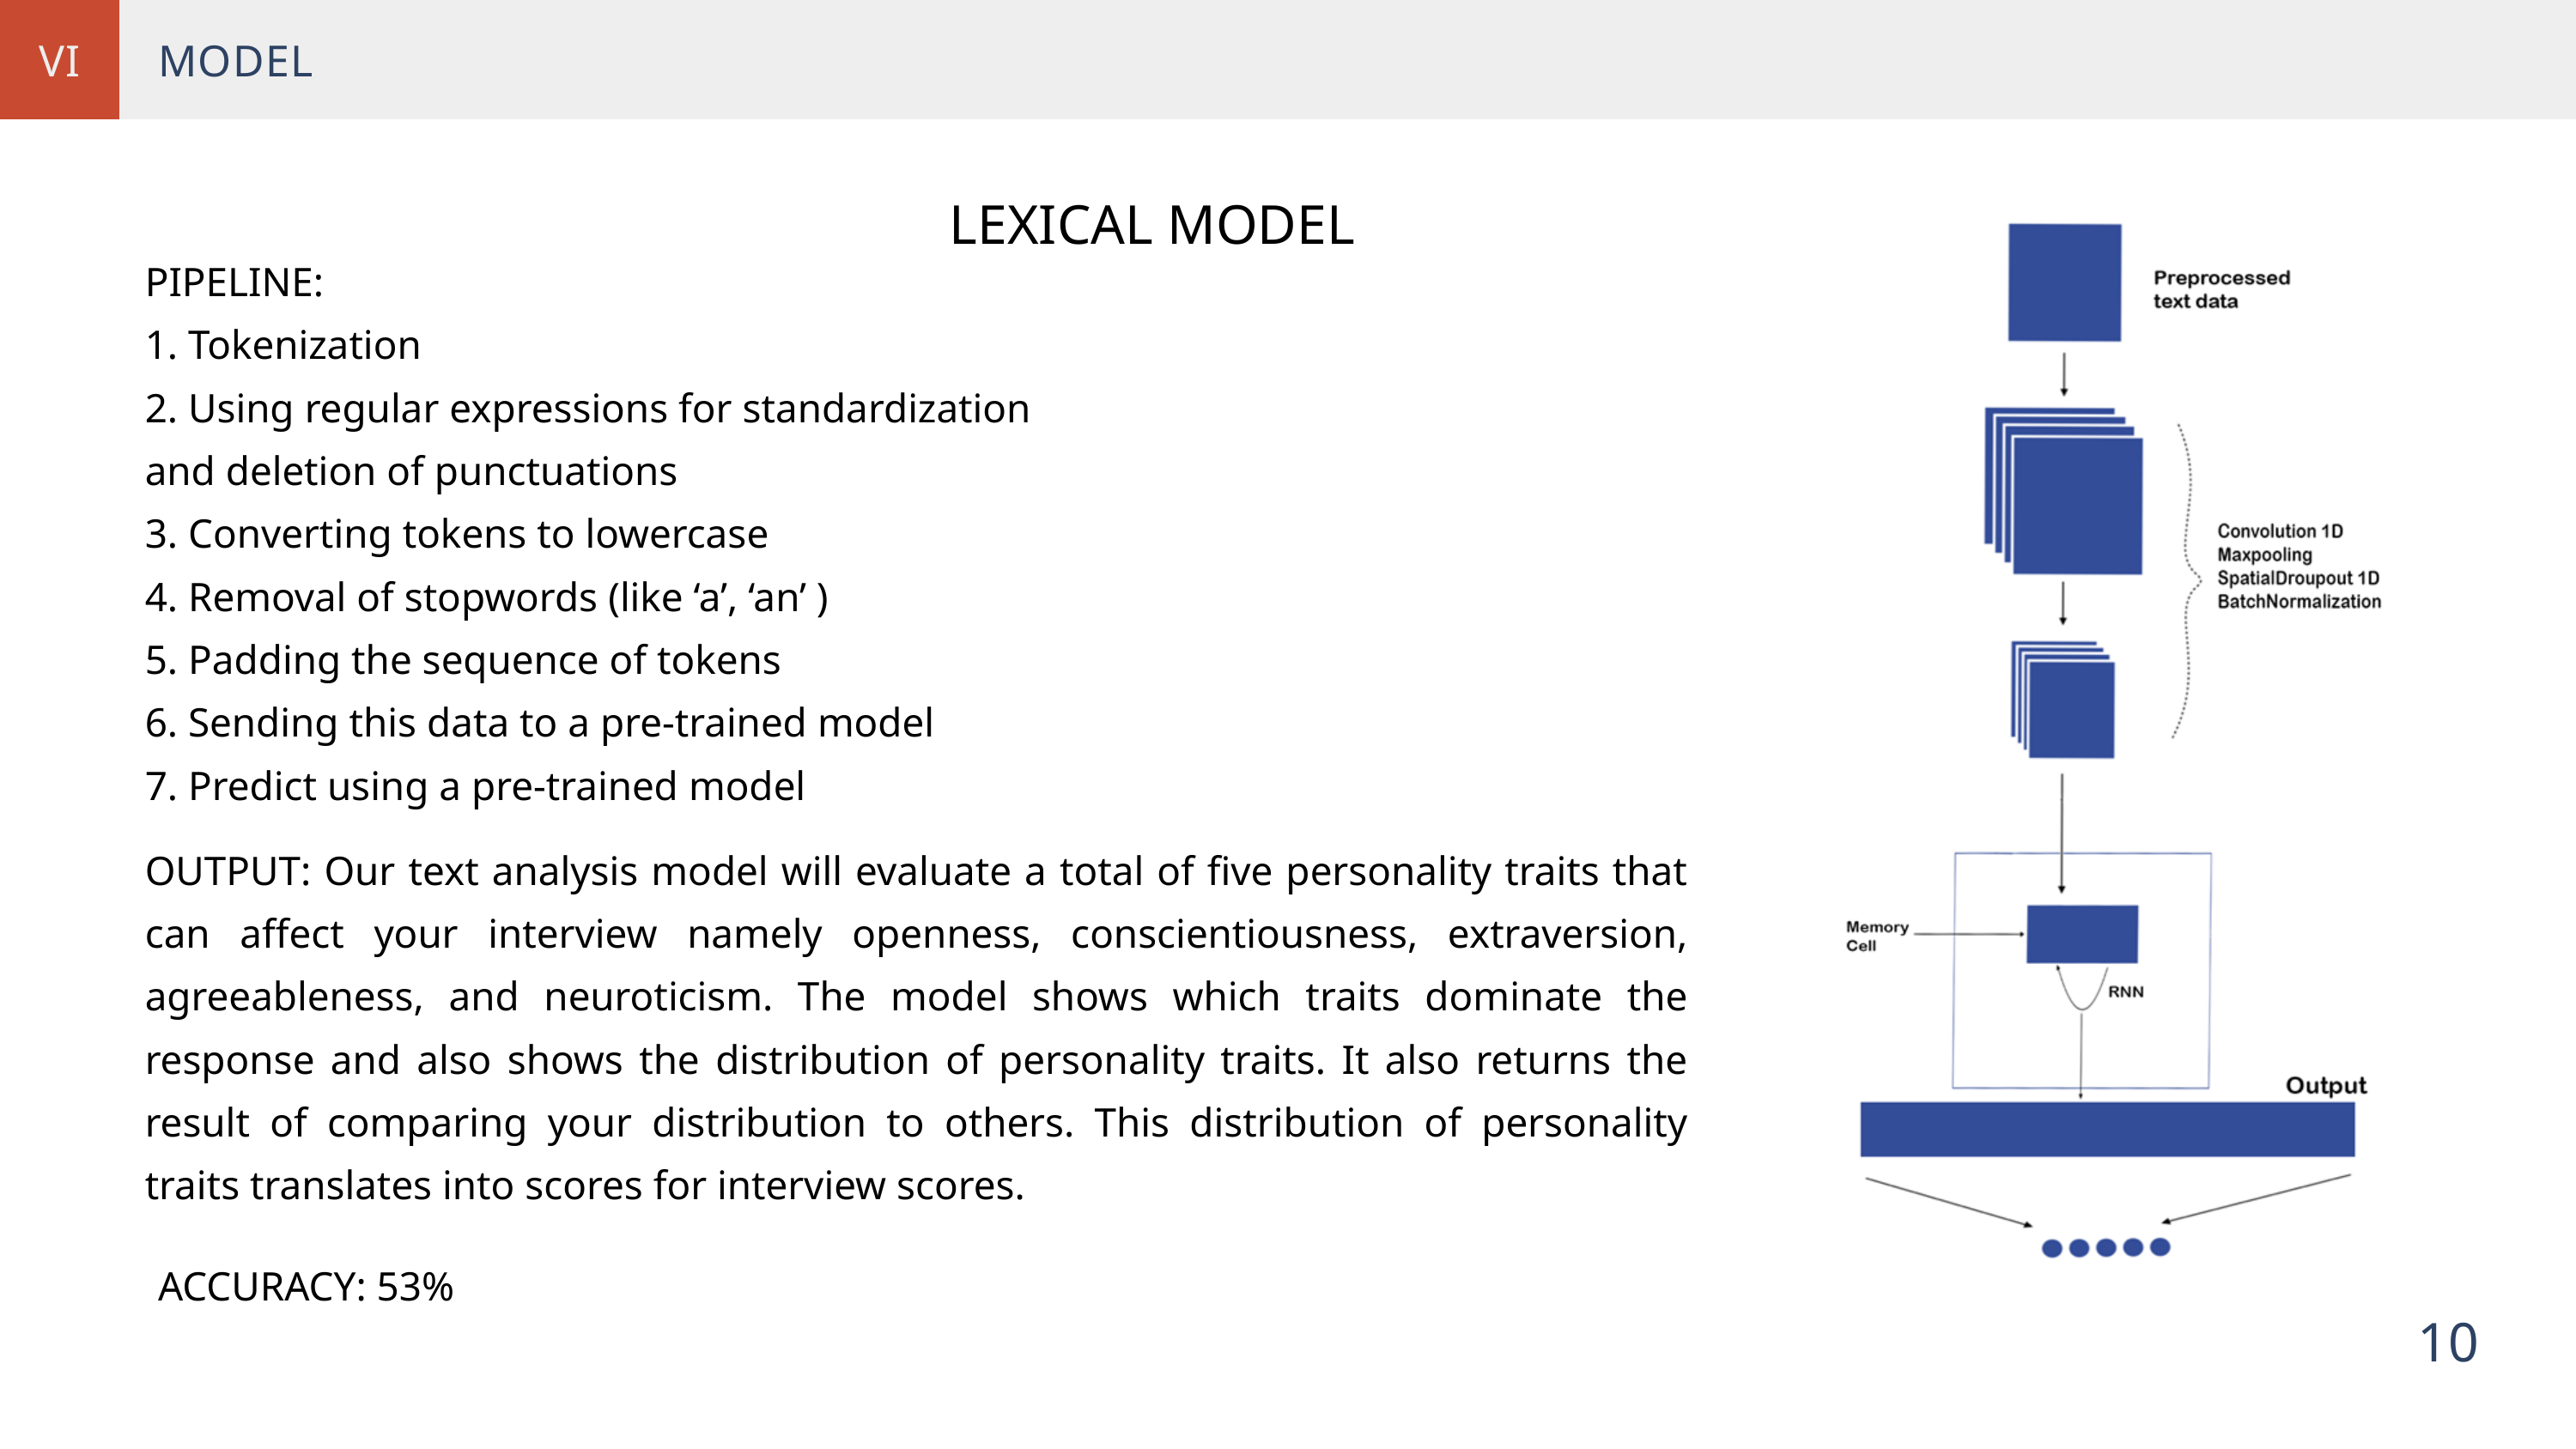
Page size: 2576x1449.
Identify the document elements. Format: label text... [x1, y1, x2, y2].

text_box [120, 0, 2576, 120]
text_box LEXICAL MODEL [944, 169, 1361, 255]
picture [1793, 160, 2480, 1427]
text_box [0, 0, 120, 120]
text_box OUTPUT: Our text analysis model will evaluate a total of five personality traits that can affect your interview namely openness, conscientiousness, extraversion, agreeableness, and neuroticism. The model shows which traits dominate the response and also shows the distribution of personality traits. It also returns the result of comparing your distribution to others. This distribution of personality traits translates into scores for interview scores. [144, 829, 1689, 1208]
text_box ACCURACY: 53% [144, 1246, 468, 1309]
text_box PIPELINE: 1. Tokenization 2. Using regular expressions for standardization and deletion of punctuations 3. Converting tokens to lowercase 4. Removal of stopwords (like ‘a’, ‘an’ ) 5. Padding the sequence of tokens 6. Sending this data to a pre-trained model 7. Predict using a pre-trained model [144, 241, 1092, 809]
